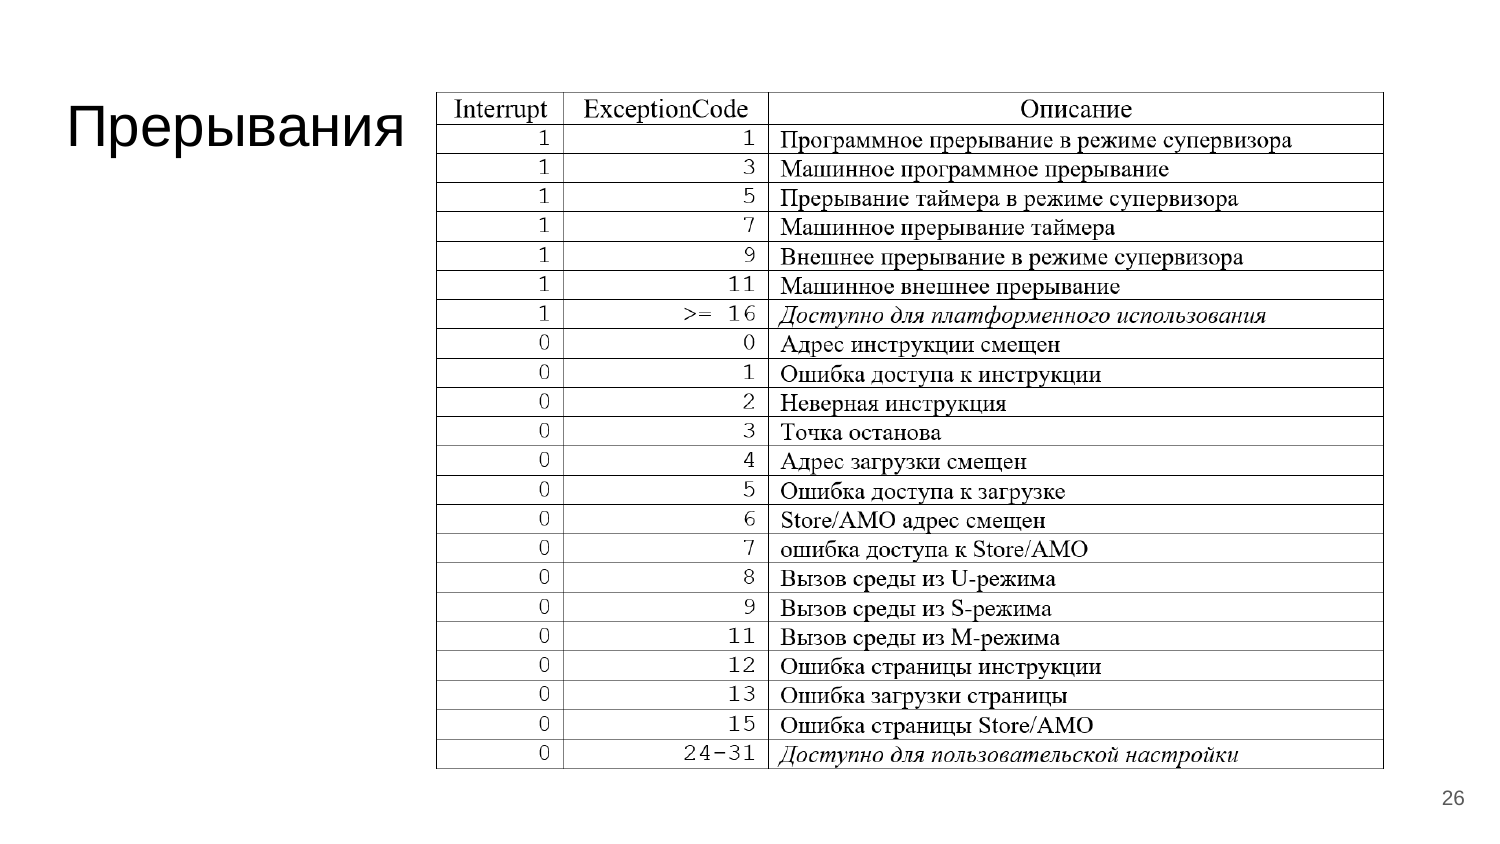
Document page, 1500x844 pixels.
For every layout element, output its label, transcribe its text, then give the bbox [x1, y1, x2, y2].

slide_number 26 [1389, 764, 1480, 830]
title Прерывания [51, 72, 1449, 167]
picture [416, 85, 1400, 778]
